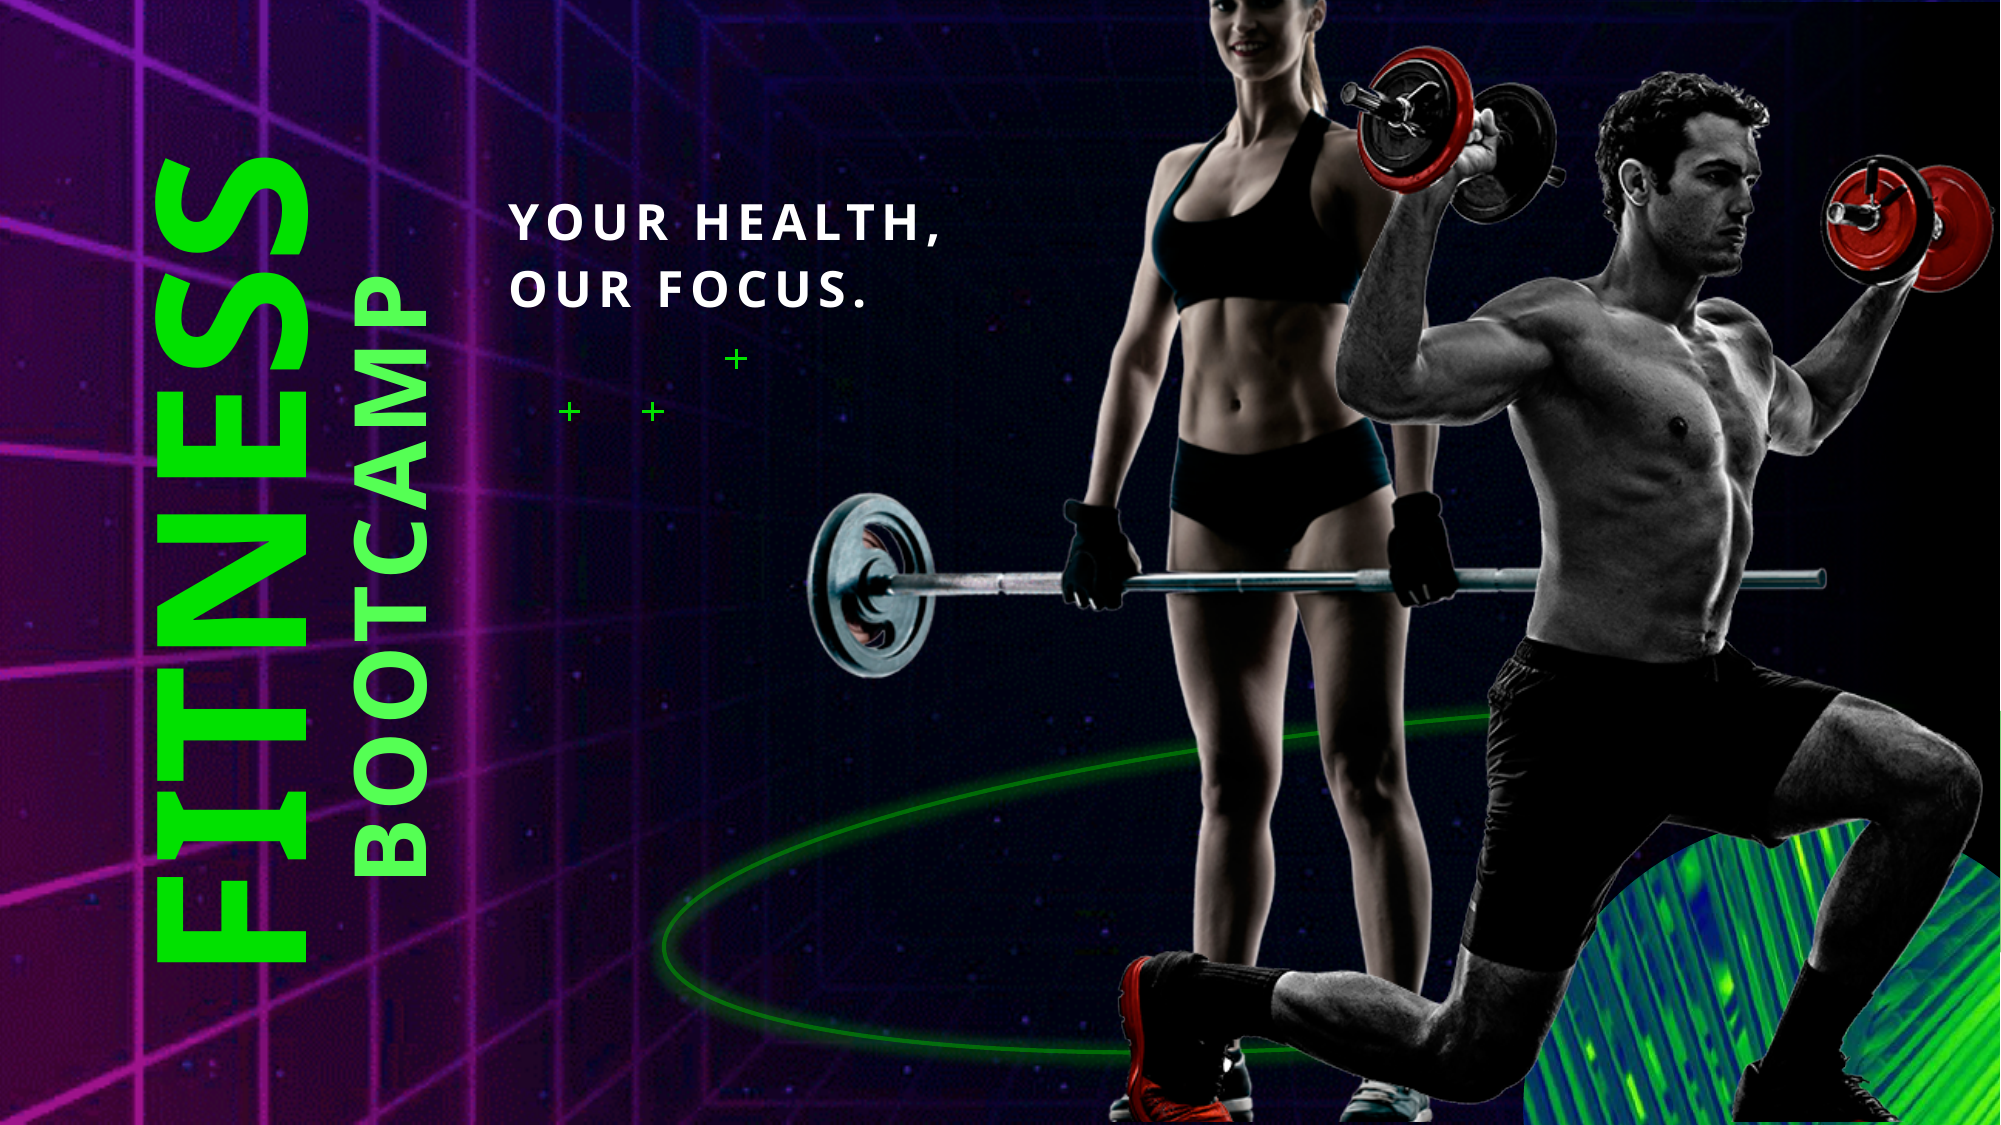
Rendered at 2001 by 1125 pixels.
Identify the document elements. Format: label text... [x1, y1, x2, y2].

subtitle Your Health, Our Focus. [508, 23, 785, 478]
picture [0, 0, 2000, 1125]
title FITNESS [126, 78, 351, 1054]
list BOOTCAMP [340, 75, 491, 1051]
